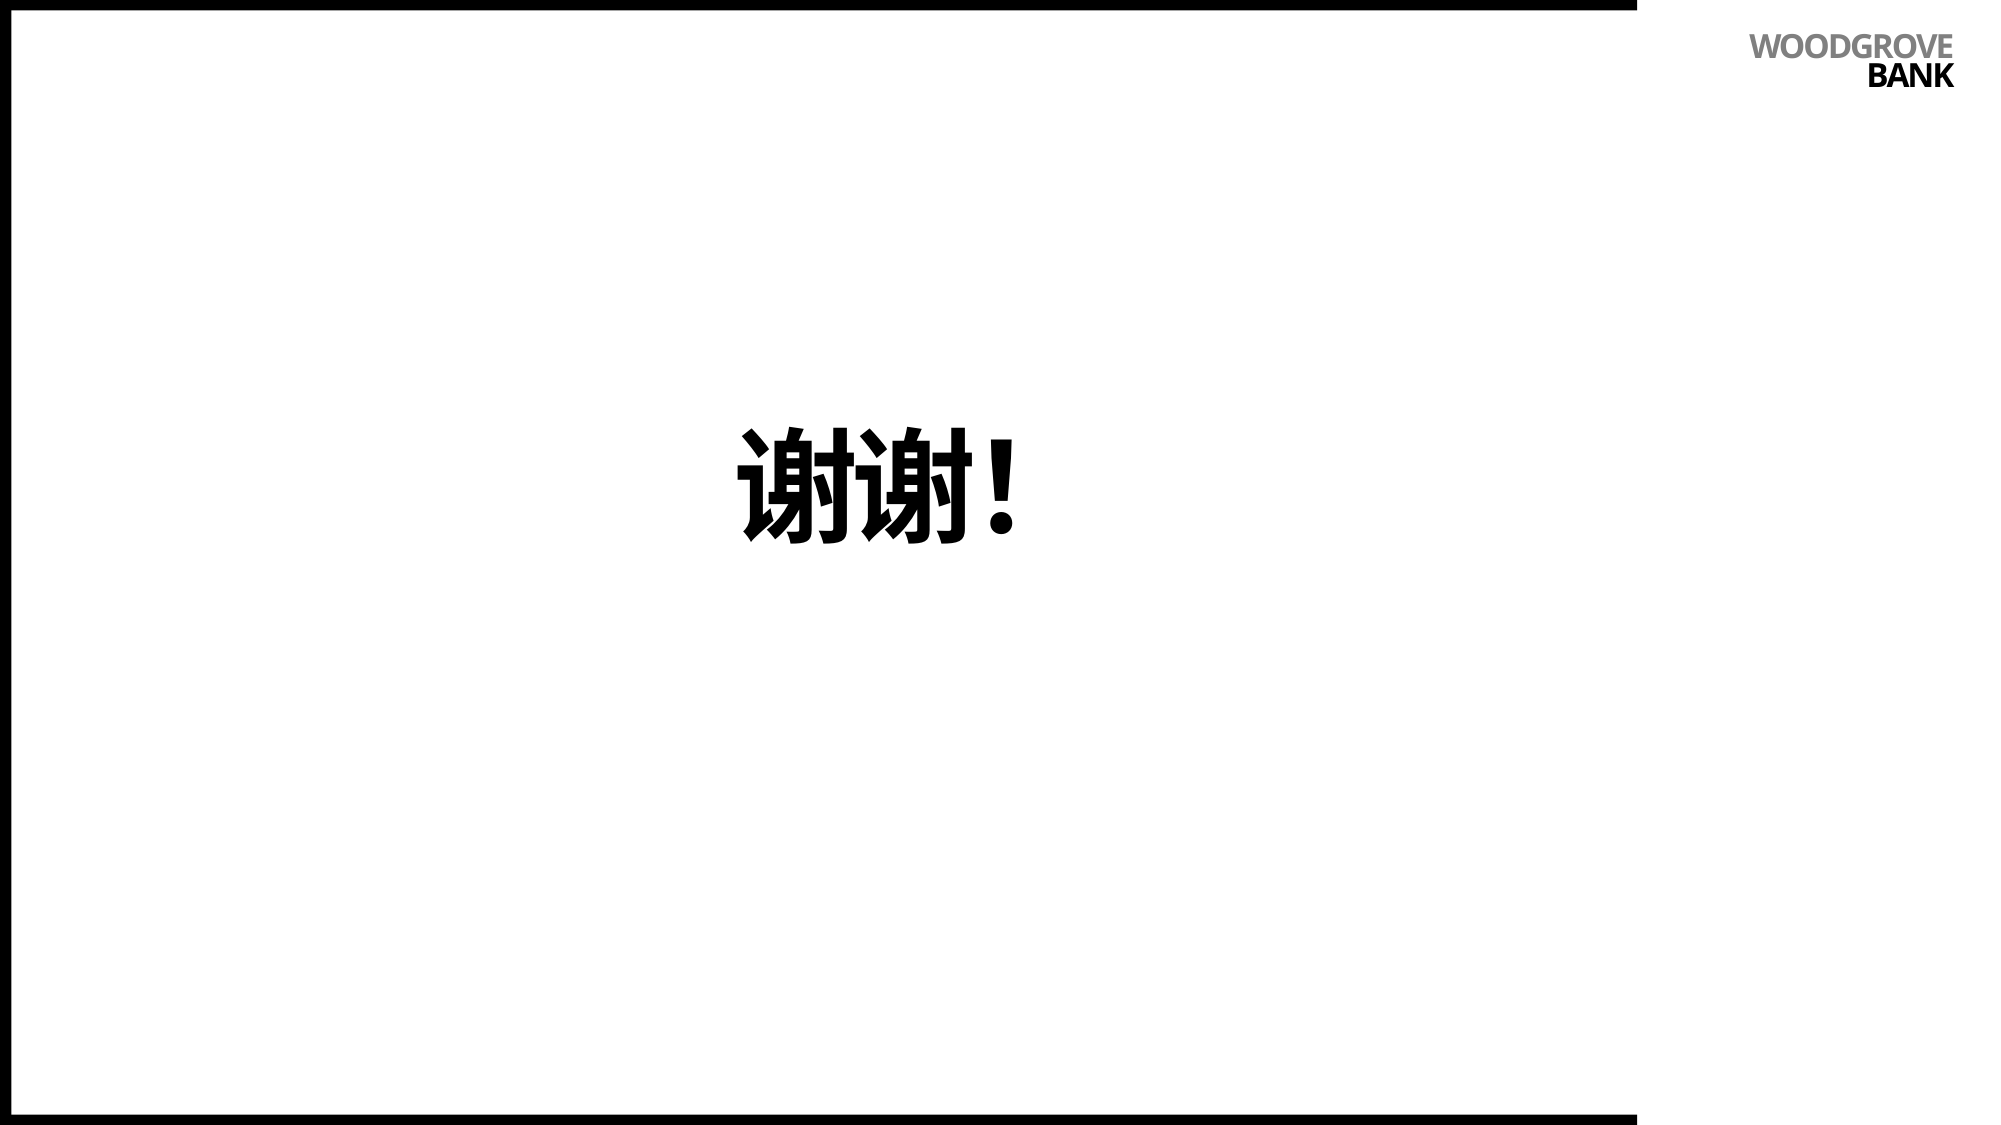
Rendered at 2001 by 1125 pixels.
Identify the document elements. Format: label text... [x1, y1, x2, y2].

title 谢谢！ [356, 346, 1472, 622]
text_box WOODGROVE BANK [1681, 29, 1955, 95]
